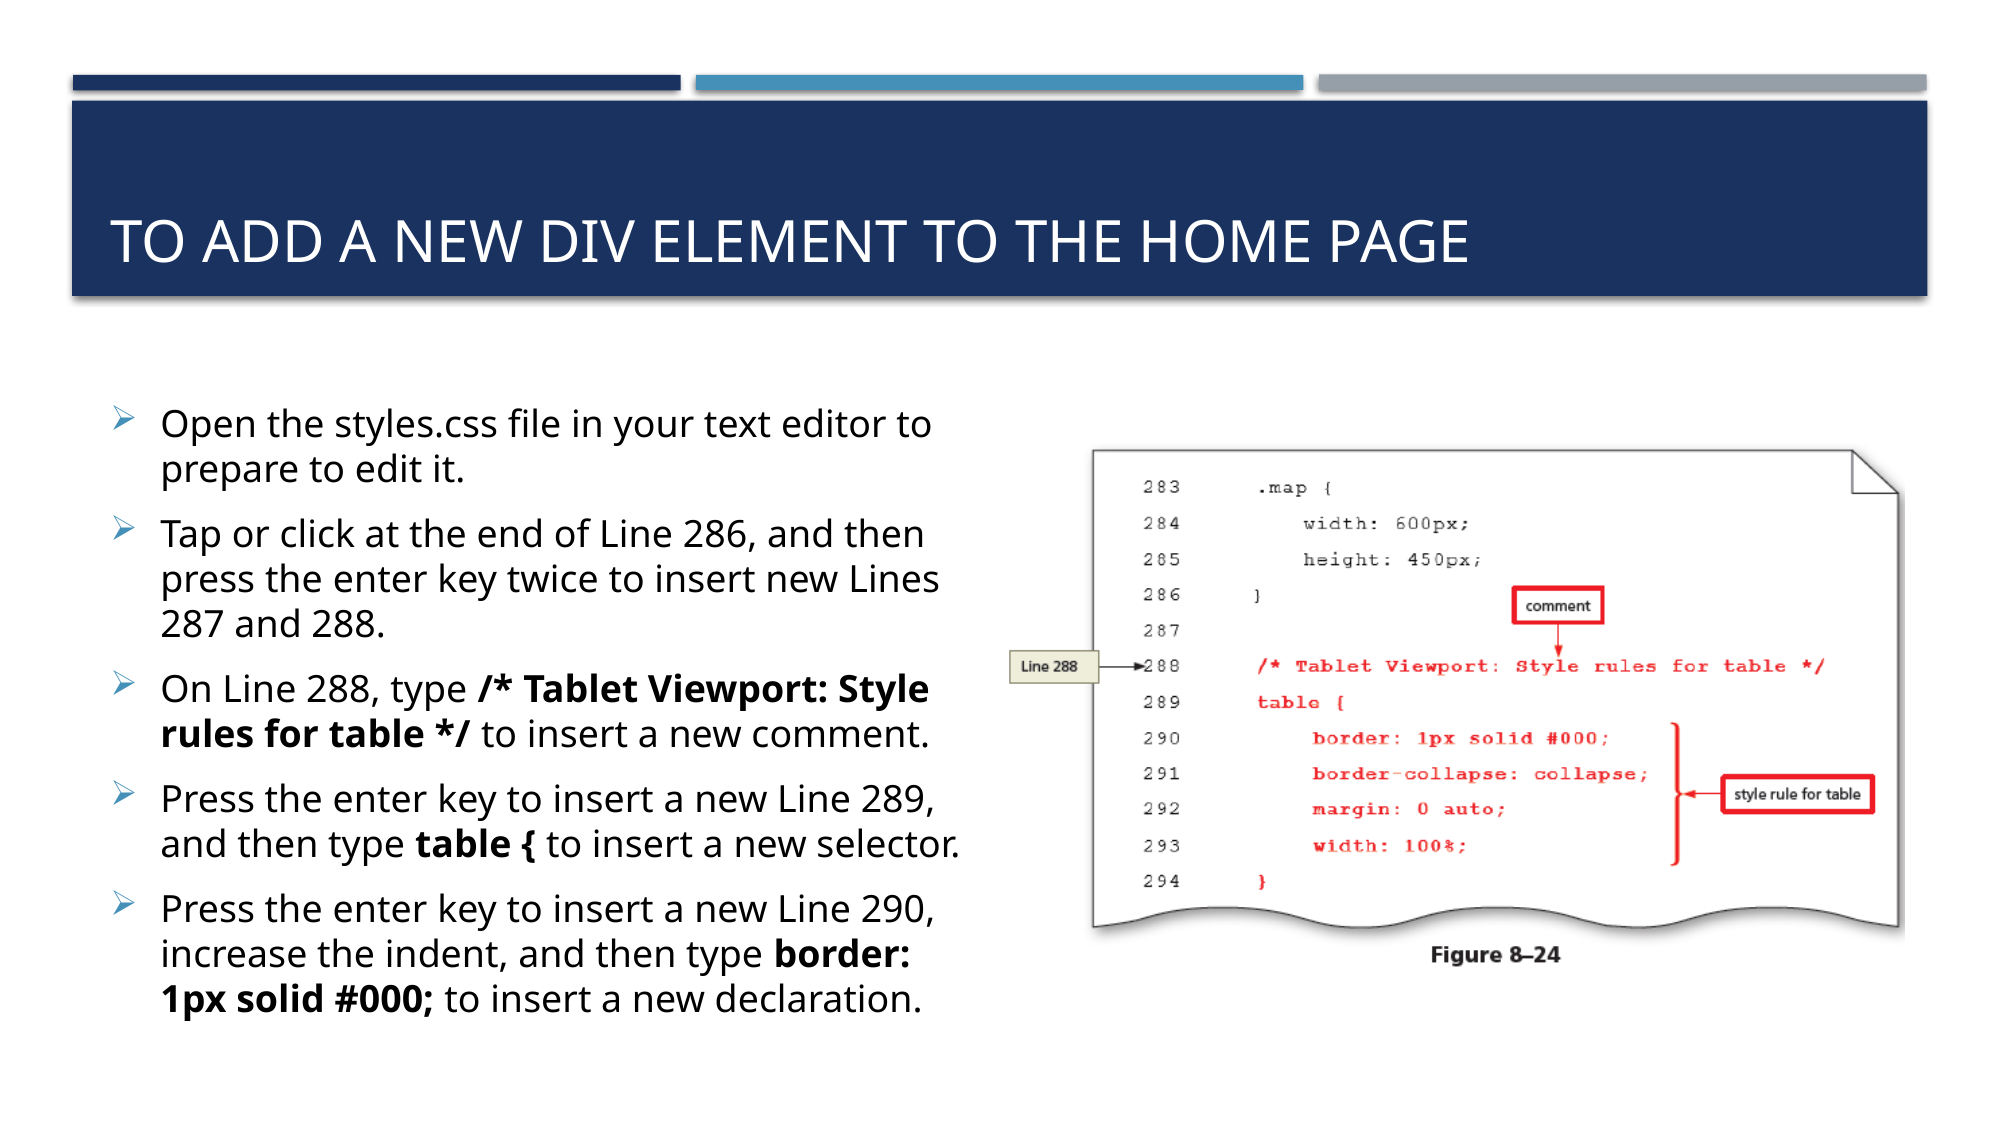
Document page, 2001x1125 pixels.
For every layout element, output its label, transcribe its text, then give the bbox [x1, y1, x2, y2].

list Open the styles.css file in your text editor to prepare to edit it. Tap or click at the end of Line 286, and then press the enter key twice to insert new Lines 287 and 288. On Line 288, type /* Tablet Viewport: Style rules for table */ to insert a new comment. Press the enter key to insert a new Line 289, and then type table { to insert a new selector. Press the enter key to insert a new Line 290, increase the indent, and then type border: 1px solid #000; to insert a new declaration. [95, 329, 996, 1090]
picture [1004, 442, 1906, 977]
title To Add a New div Element to the Home Page [95, 115, 1905, 282]
